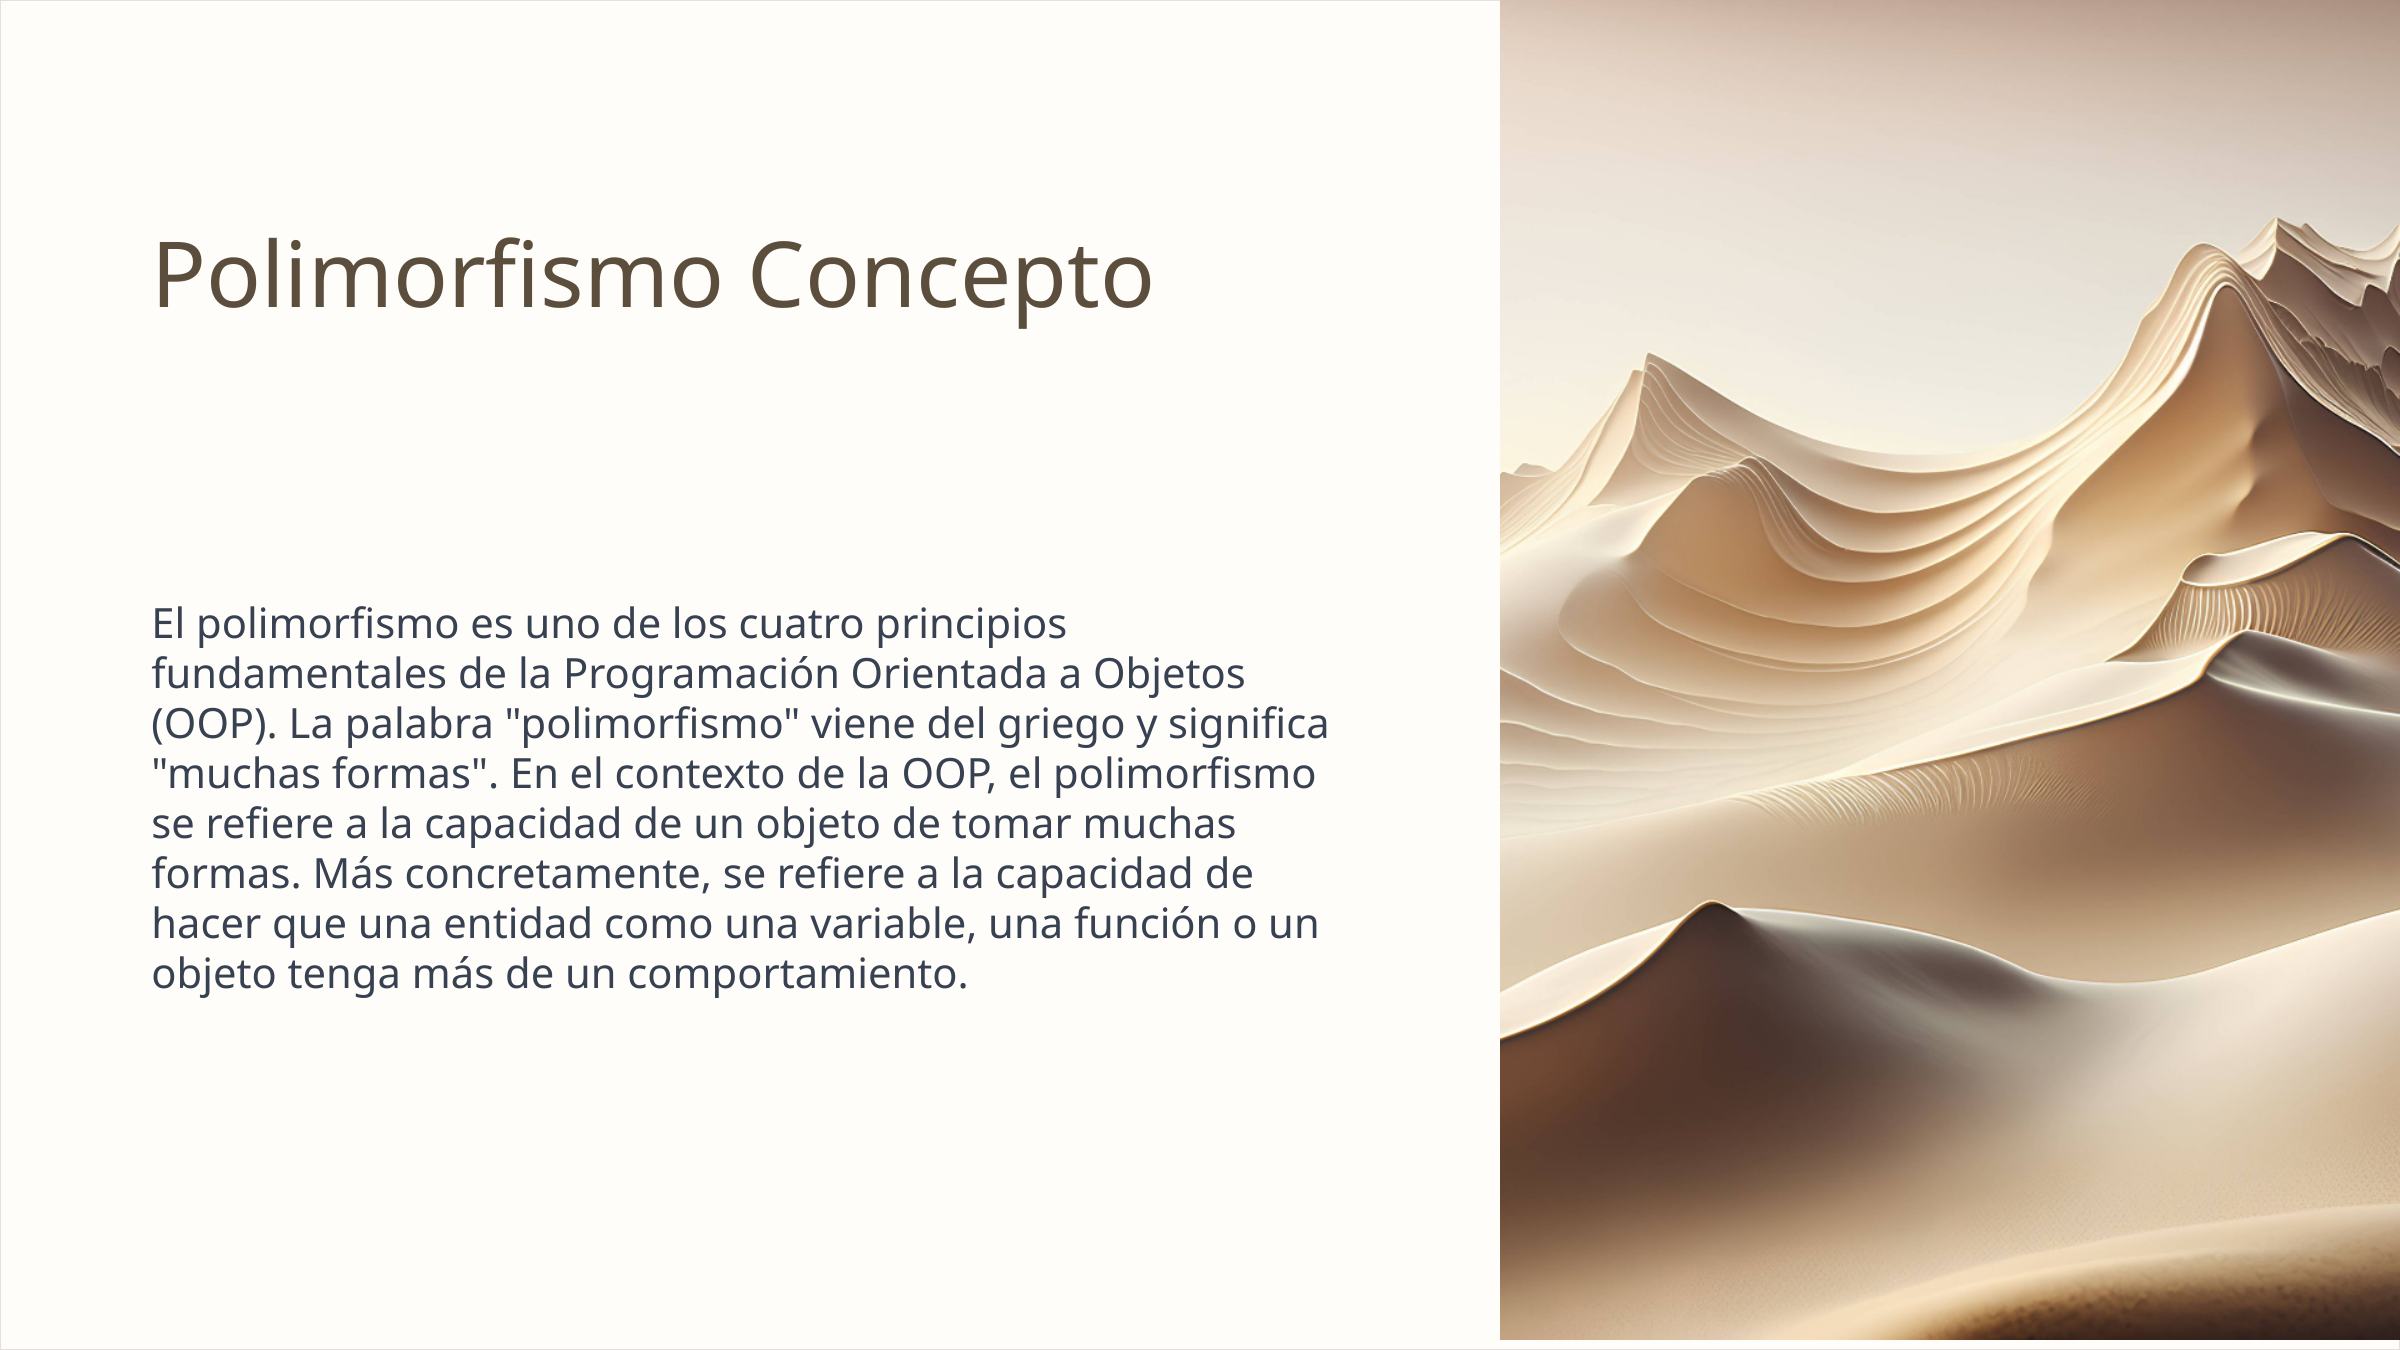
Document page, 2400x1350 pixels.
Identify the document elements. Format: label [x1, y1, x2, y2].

picture [0, 0, 2400, 1340]
text_box [0, 1340, 2400, 1350]
